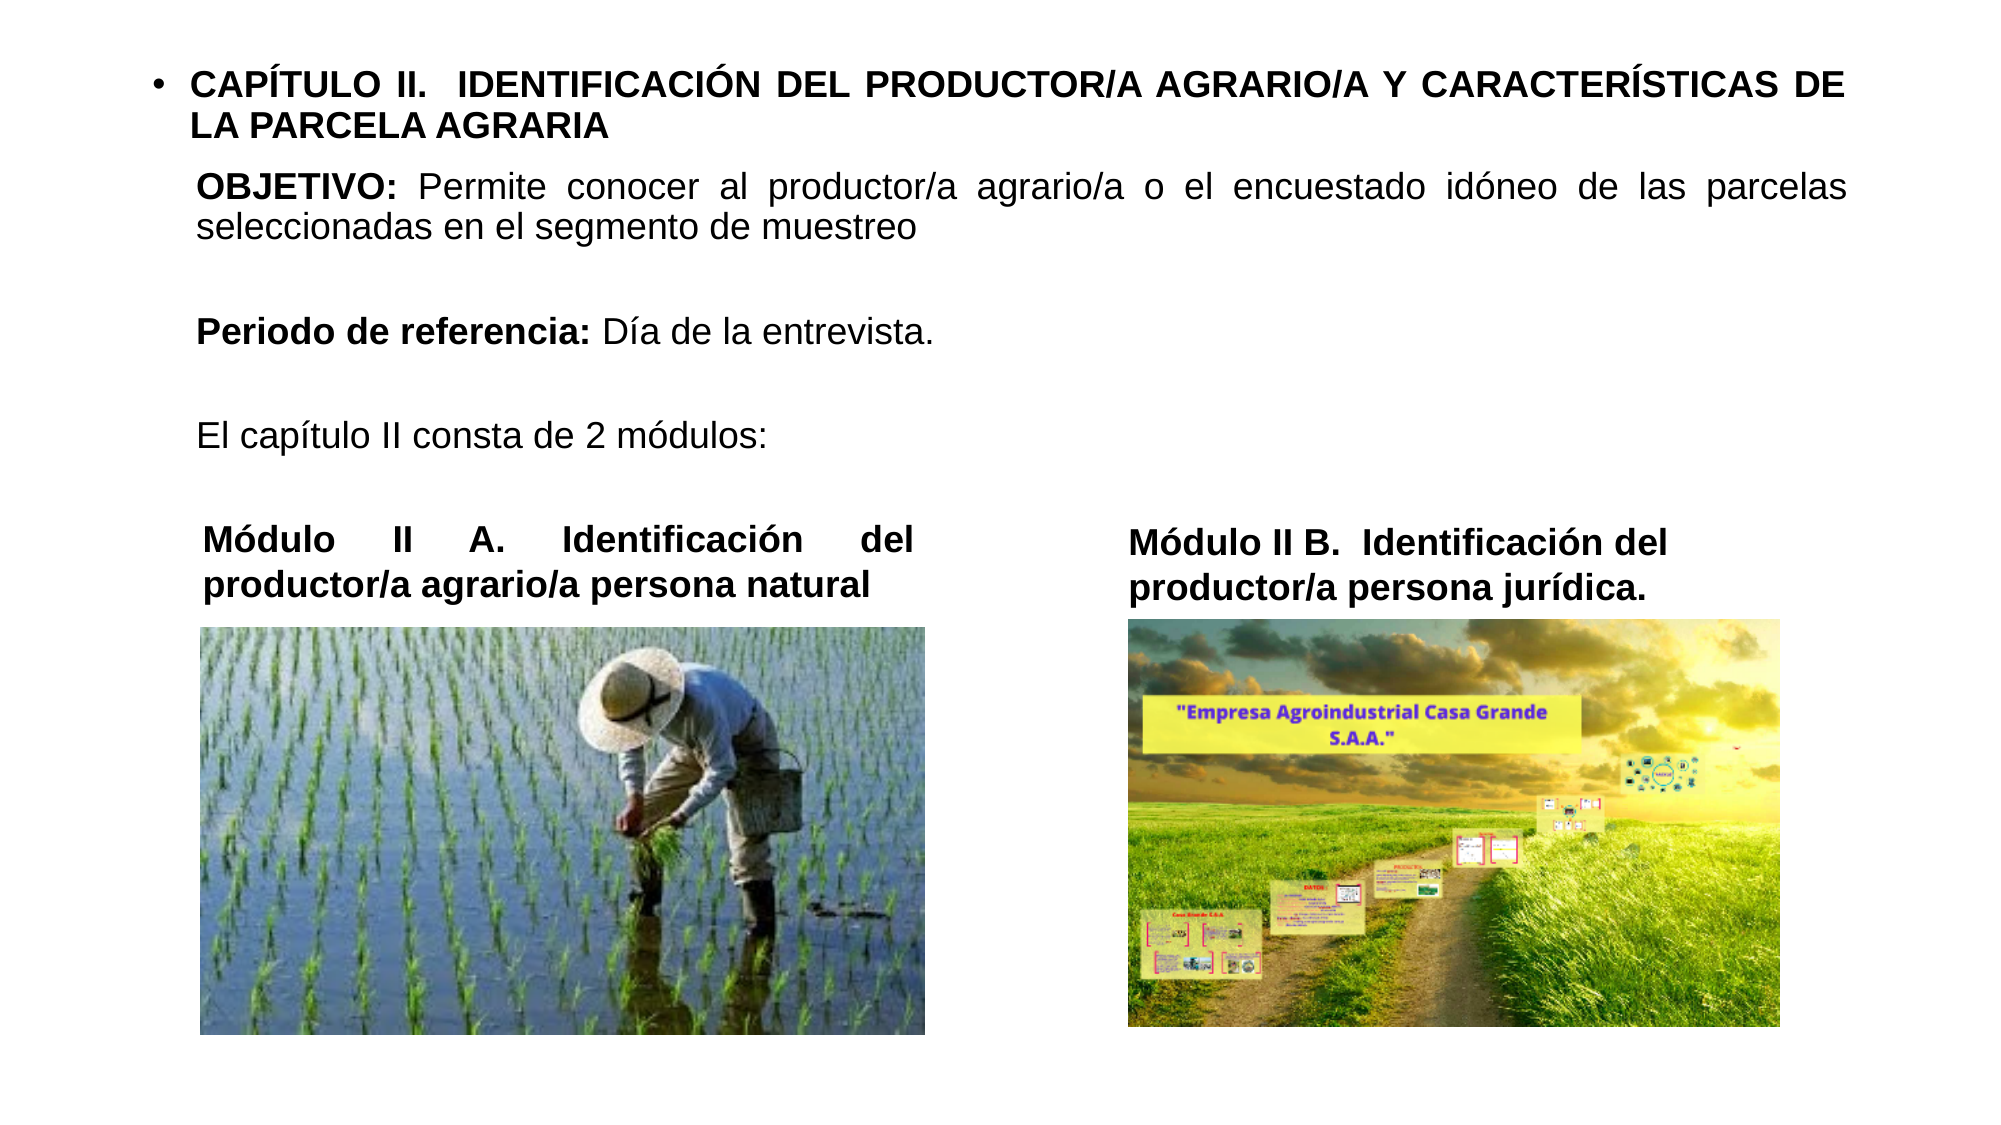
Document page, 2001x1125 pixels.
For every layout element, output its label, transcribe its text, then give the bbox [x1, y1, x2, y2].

picture [199, 627, 925, 1035]
picture [1128, 619, 1780, 1027]
text_box Módulo II B. Identificación del productor/a persona jurídica. [1070, 510, 1810, 616]
text_box Módulo II A. Identificación del productor/a agrario/a persona natural [187, 508, 930, 613]
list CAPÍTULO II. IDENTIFICACIÓN DEL PRODUCTOR/A AGRARIO/A Y CARACTERÍSTICAS DE LA PARCELA AGRARIA OBJETIVO: Permite conocer al productor/a agrario/a o el encuestado idóneo de las parcelas seleccionadas en el segmento de muestreo Periodo de referencia: Día de la entrevista. El capítulo II consta de 2 módulos: [137, 57, 1863, 1090]
